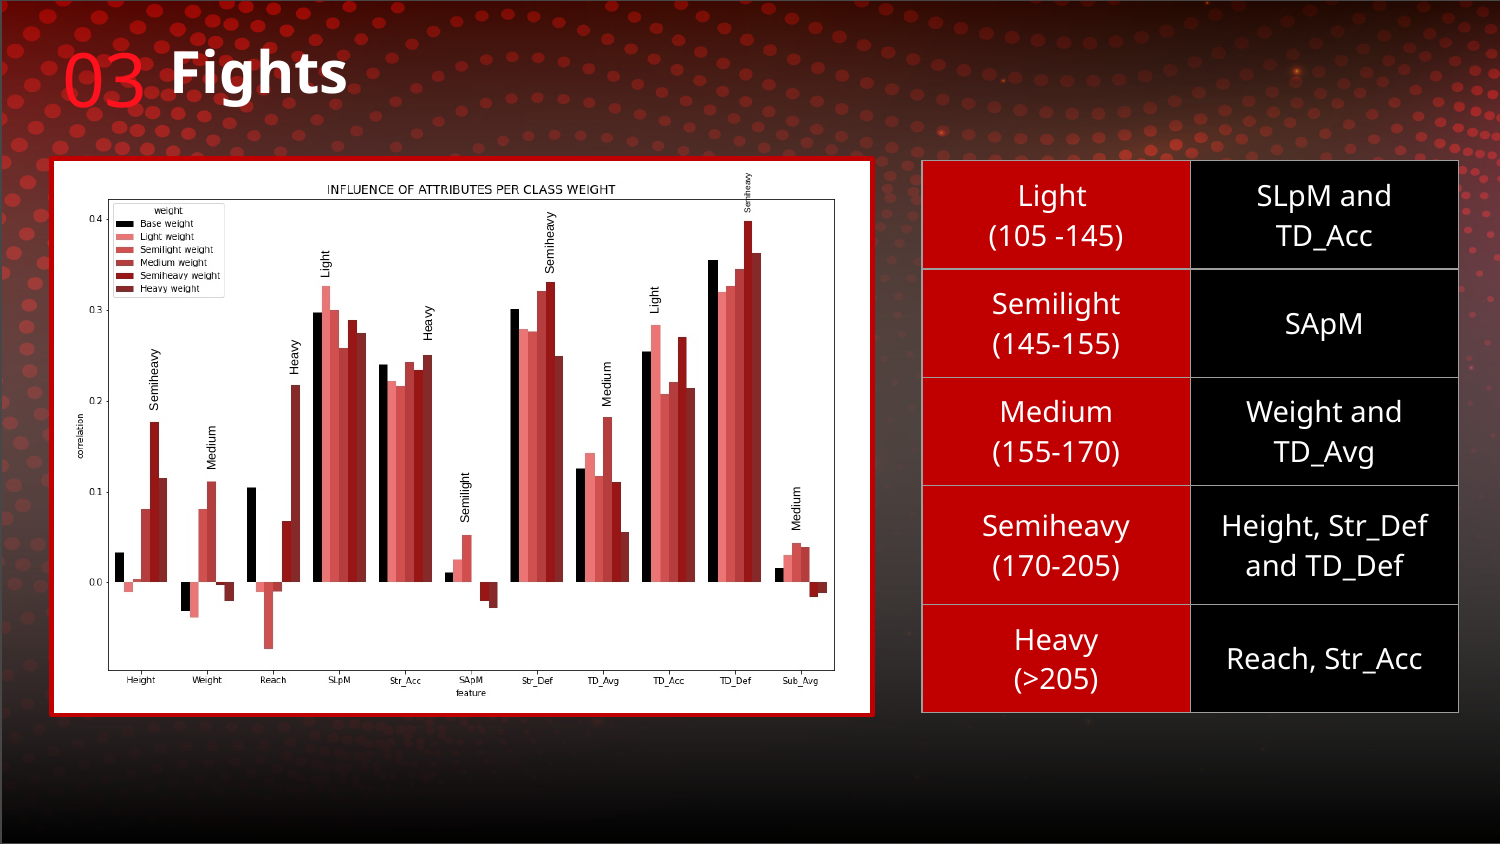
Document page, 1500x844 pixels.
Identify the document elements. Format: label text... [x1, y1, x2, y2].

table_cell SApM [1191, 270, 1458, 377]
table_cell Reach, Str_Acc [1191, 605, 1458, 712]
table_cell Semiheavy (170-205) [923, 486, 1190, 604]
table_cell Semilight (145-155) [923, 270, 1190, 377]
table_header Light (105 -145) [923, 161, 1190, 268]
text_box 03 [5, 41, 164, 138]
table_cell Medium (155-170) [923, 378, 1190, 485]
picture [2, 1, 1500, 77]
table_header SLpM and TD_Acc [1191, 161, 1458, 268]
table_cell Weight and TD_Avg [1191, 378, 1458, 485]
table_cell Height, Str_Def and TD_Def [1191, 486, 1458, 604]
text_box Fights [154, 3, 1345, 138]
table_cell Heavy (>205) [923, 605, 1190, 712]
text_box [53, 130, 871, 713]
